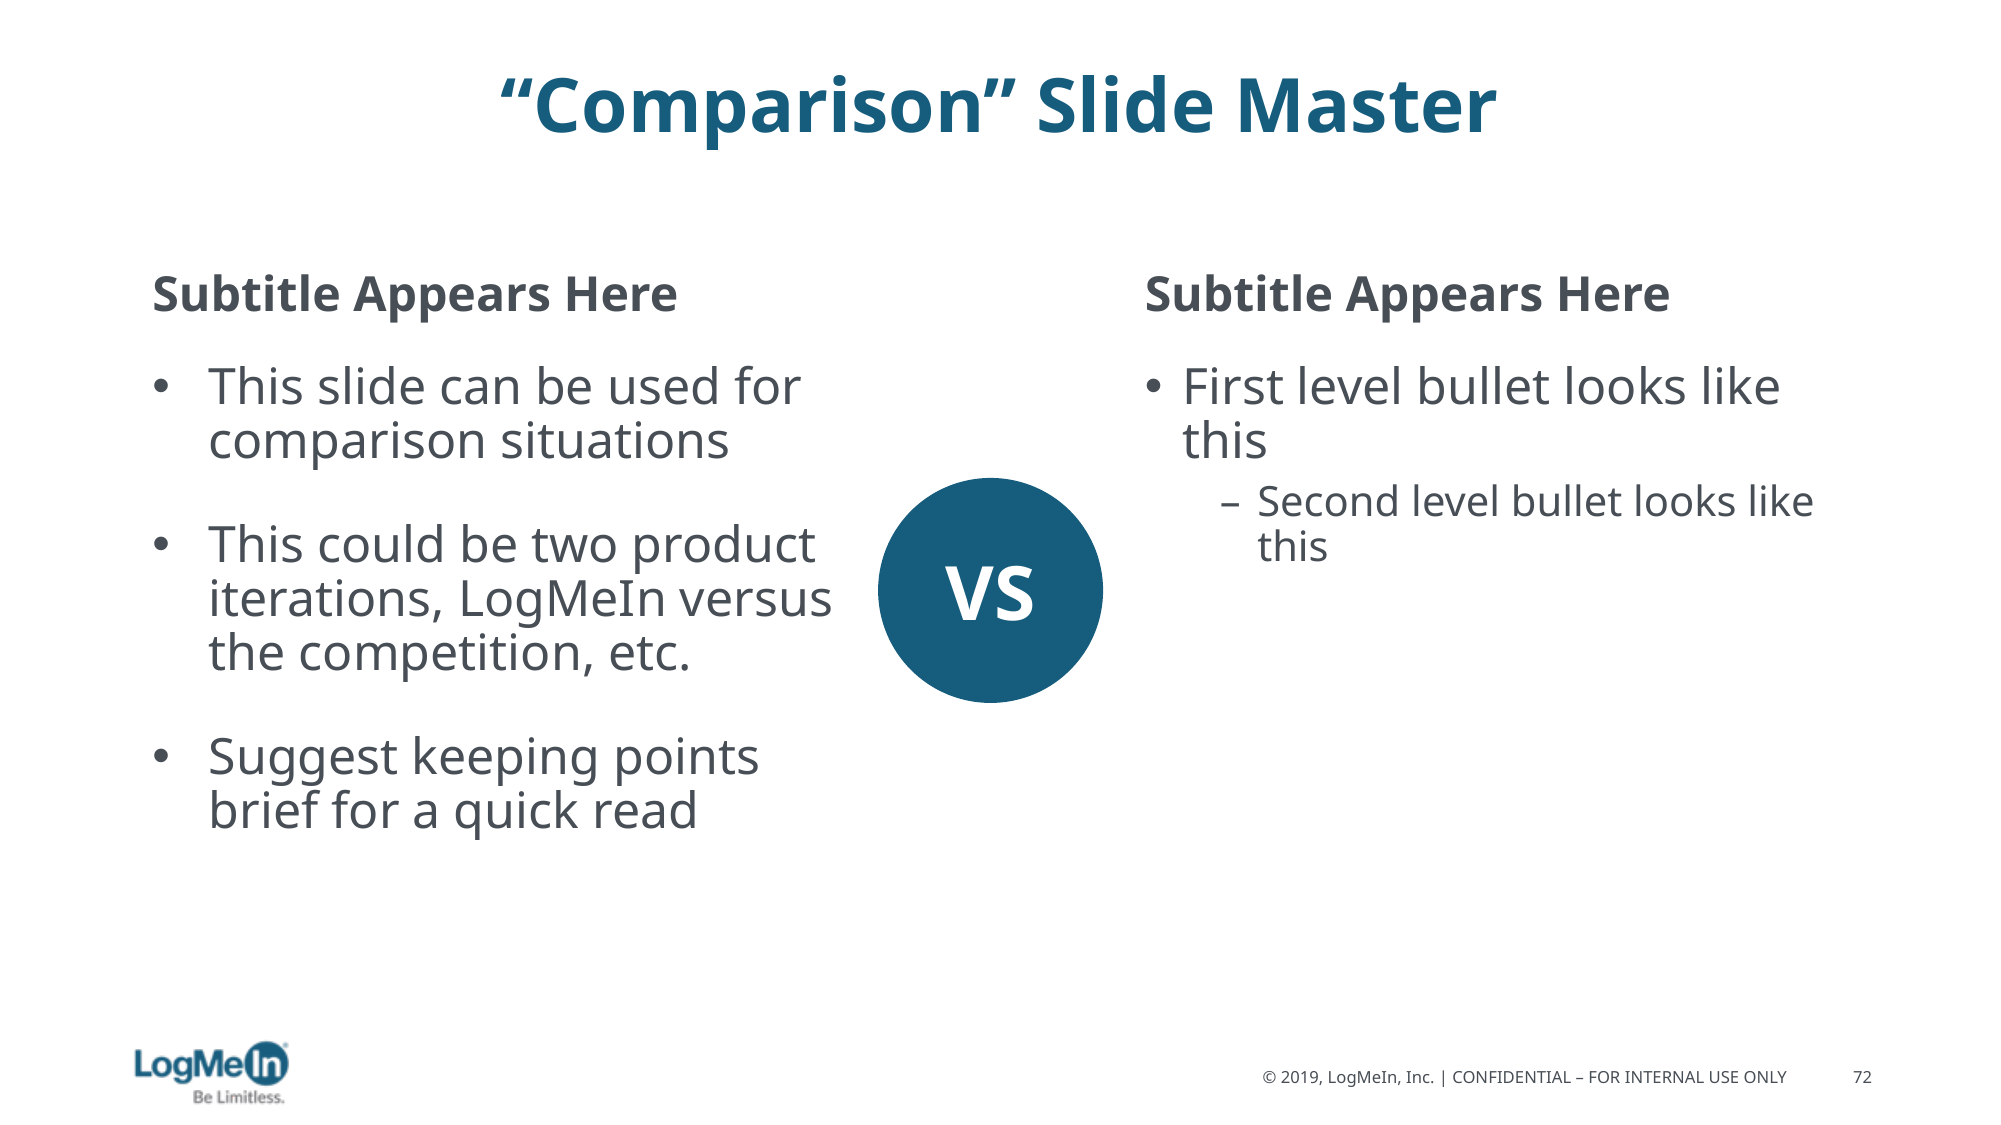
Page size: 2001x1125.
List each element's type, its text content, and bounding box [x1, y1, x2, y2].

list Subtitle Appears Here [1129, 262, 1861, 331]
list This slide can be used for comparison situations This could be two product iterations, LogMeIn versus the competition, etc. Suggest keeping points brief for a quick read [137, 354, 852, 1014]
picture [125, 1037, 300, 1108]
list Subtitle Appears Here [137, 262, 852, 331]
title “Comparison” Slide Master [137, 59, 1863, 254]
list First level bullet looks like this Second level bullet looks like this [1129, 354, 1861, 1014]
